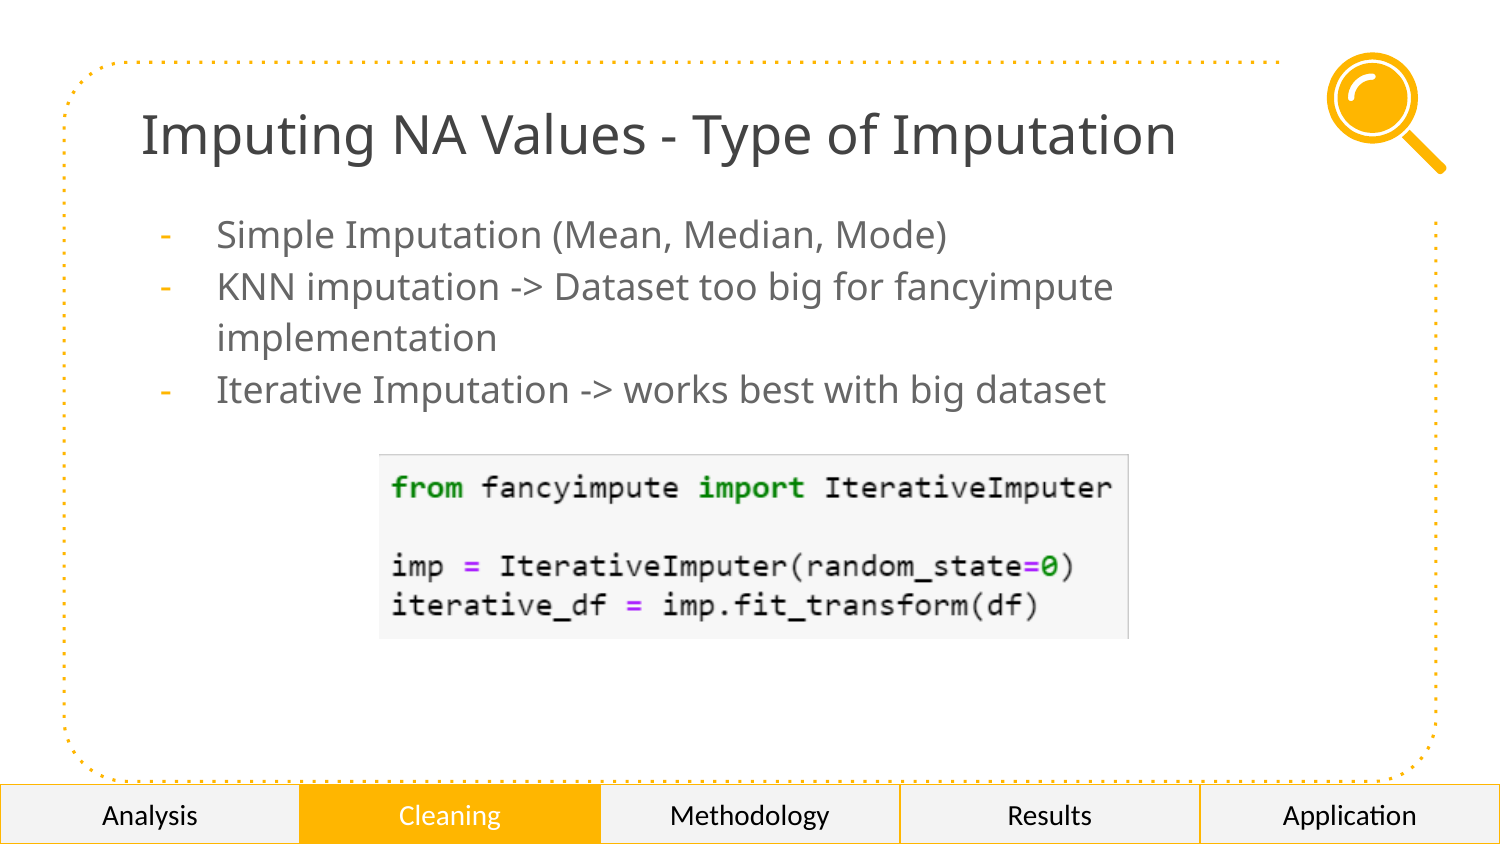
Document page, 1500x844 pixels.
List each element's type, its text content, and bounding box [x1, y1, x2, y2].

text_box Results [899, 784, 1199, 844]
text_box Application [1199, 784, 1500, 844]
list Simple Imputation (Mean, Median, Mode) KNN imputation -> Dataset too big for fancyimpute implementation Iterative Imputation -> works best with big dataset [126, 189, 1384, 719]
text_box Methodology [600, 784, 899, 844]
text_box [1326, 52, 1447, 175]
title Imputing NA Values - Type of Imputation [126, 85, 1253, 189]
picture [379, 454, 1131, 639]
text_box Cleaning [299, 784, 600, 844]
text_box Analysis [0, 784, 299, 844]
